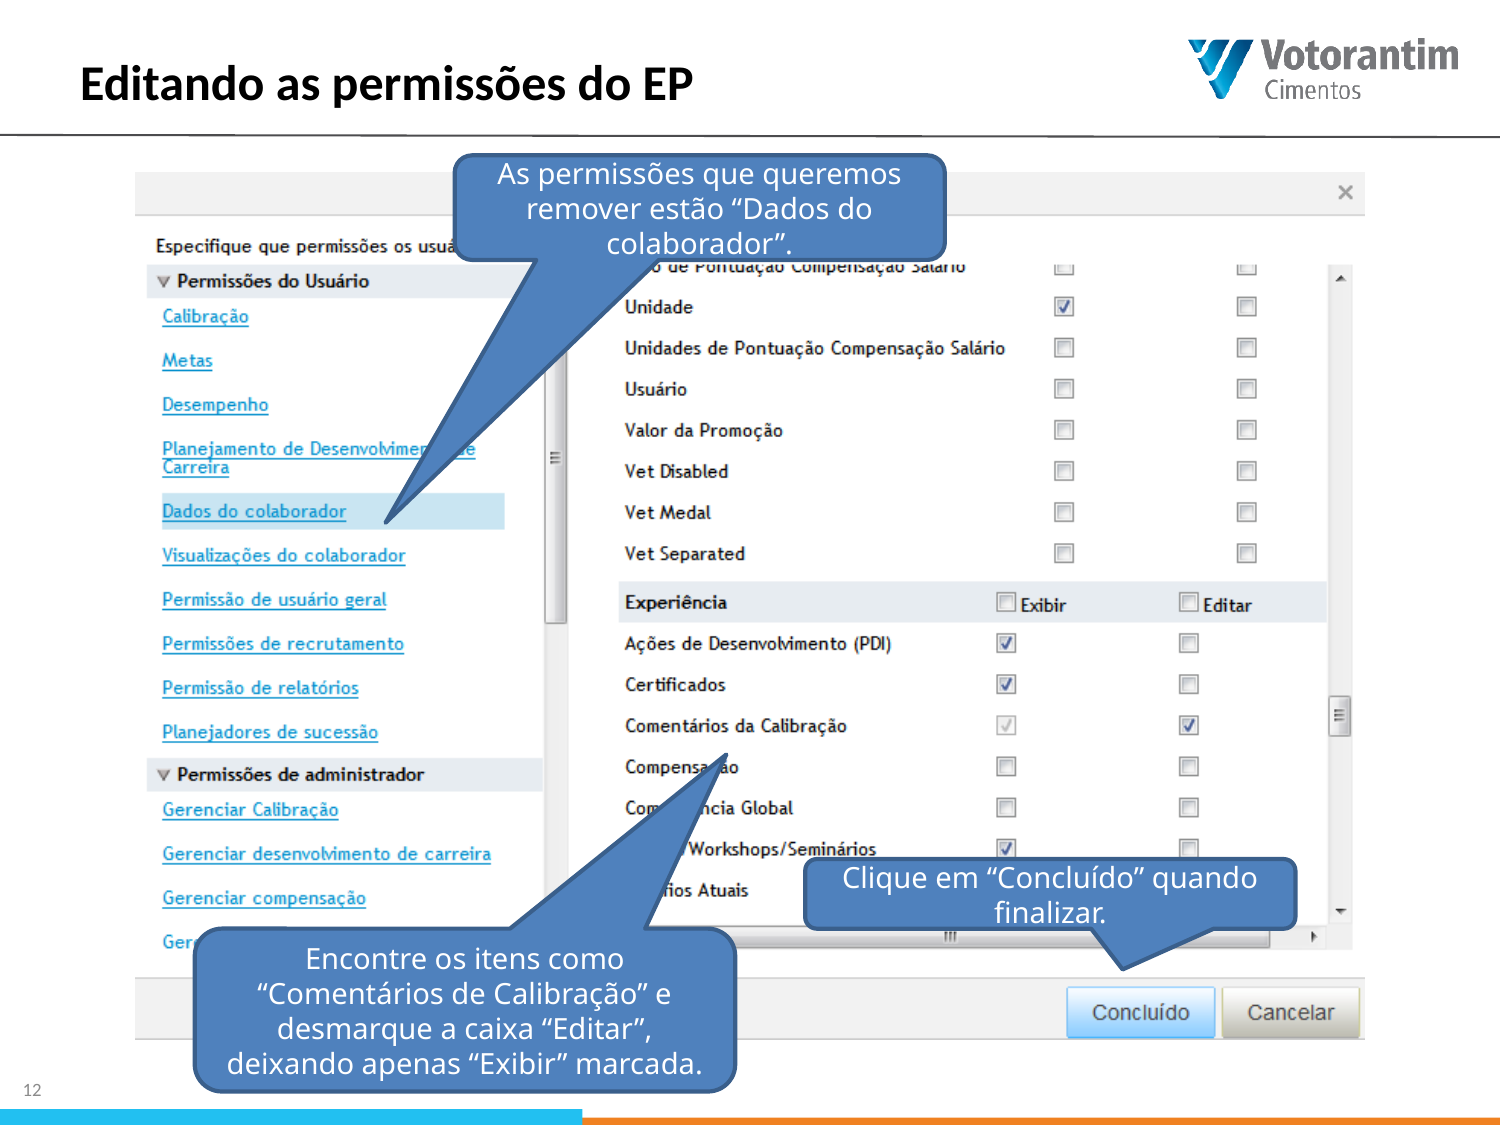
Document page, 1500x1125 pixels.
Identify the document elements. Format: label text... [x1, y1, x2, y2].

text_box Encontre os itens como “Comentários de Calibração” e desmarque a caixa “Editar”, deixando apenas “Exibir” marcada. [192, 1048, 738, 1094]
text_box Editando as permissões do EP [64, 42, 883, 114]
text_box As permissões que queremos remover estão “Dados do colaborador”. [452, 153, 947, 171]
picture [1188, 38, 1458, 99]
picture [135, 172, 1365, 1040]
